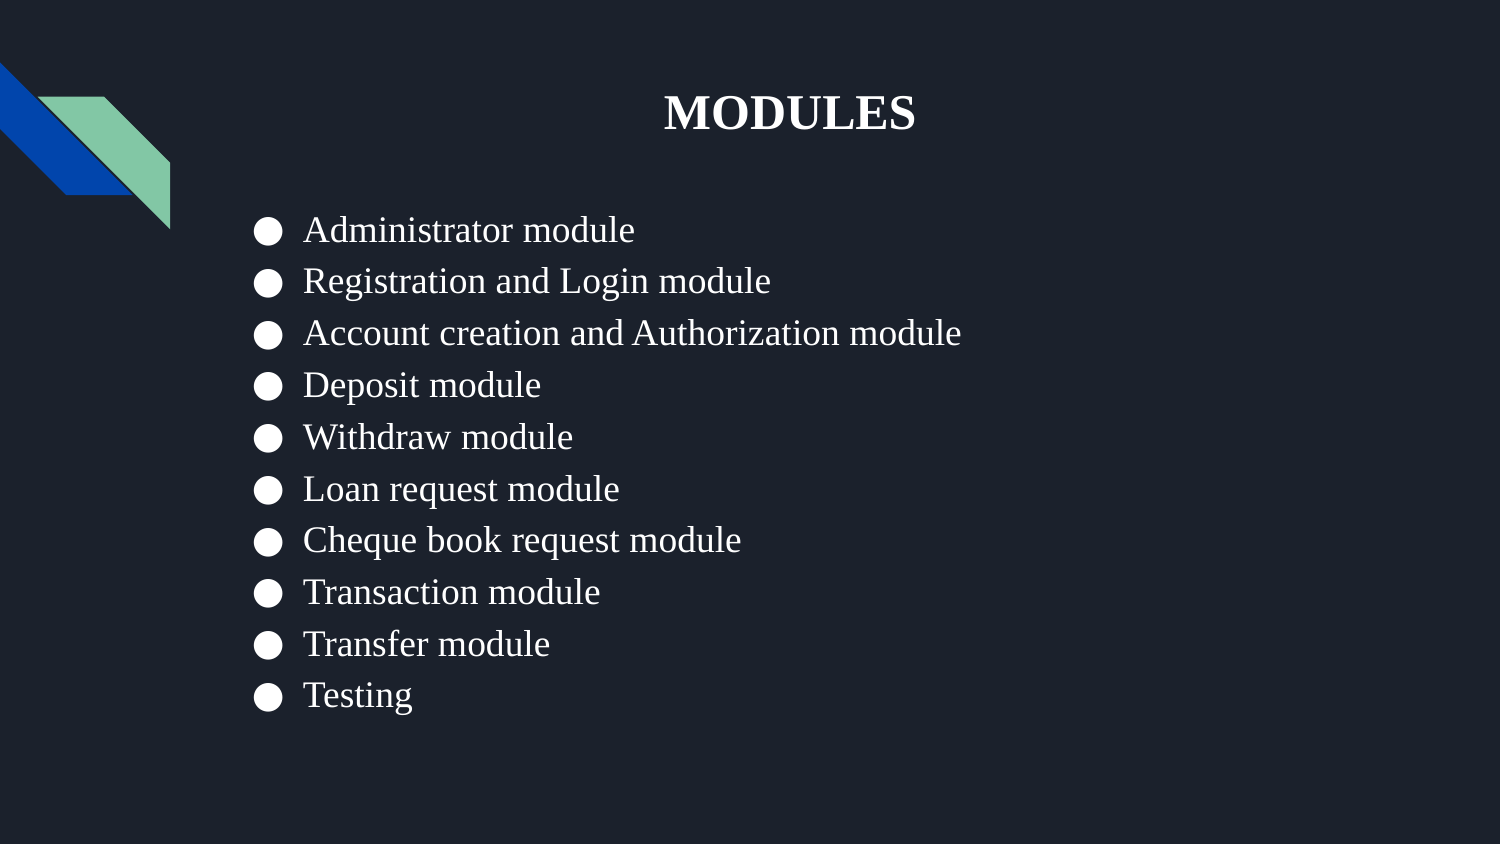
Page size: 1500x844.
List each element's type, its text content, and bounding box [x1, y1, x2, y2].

title MODULES [212, 64, 1368, 183]
list Administrator module Registration and Login module Account creation and Authorization module Deposit module Withdraw module Loan request module Cheque book request module Transaction module Transfer module Testing [212, 183, 1368, 725]
